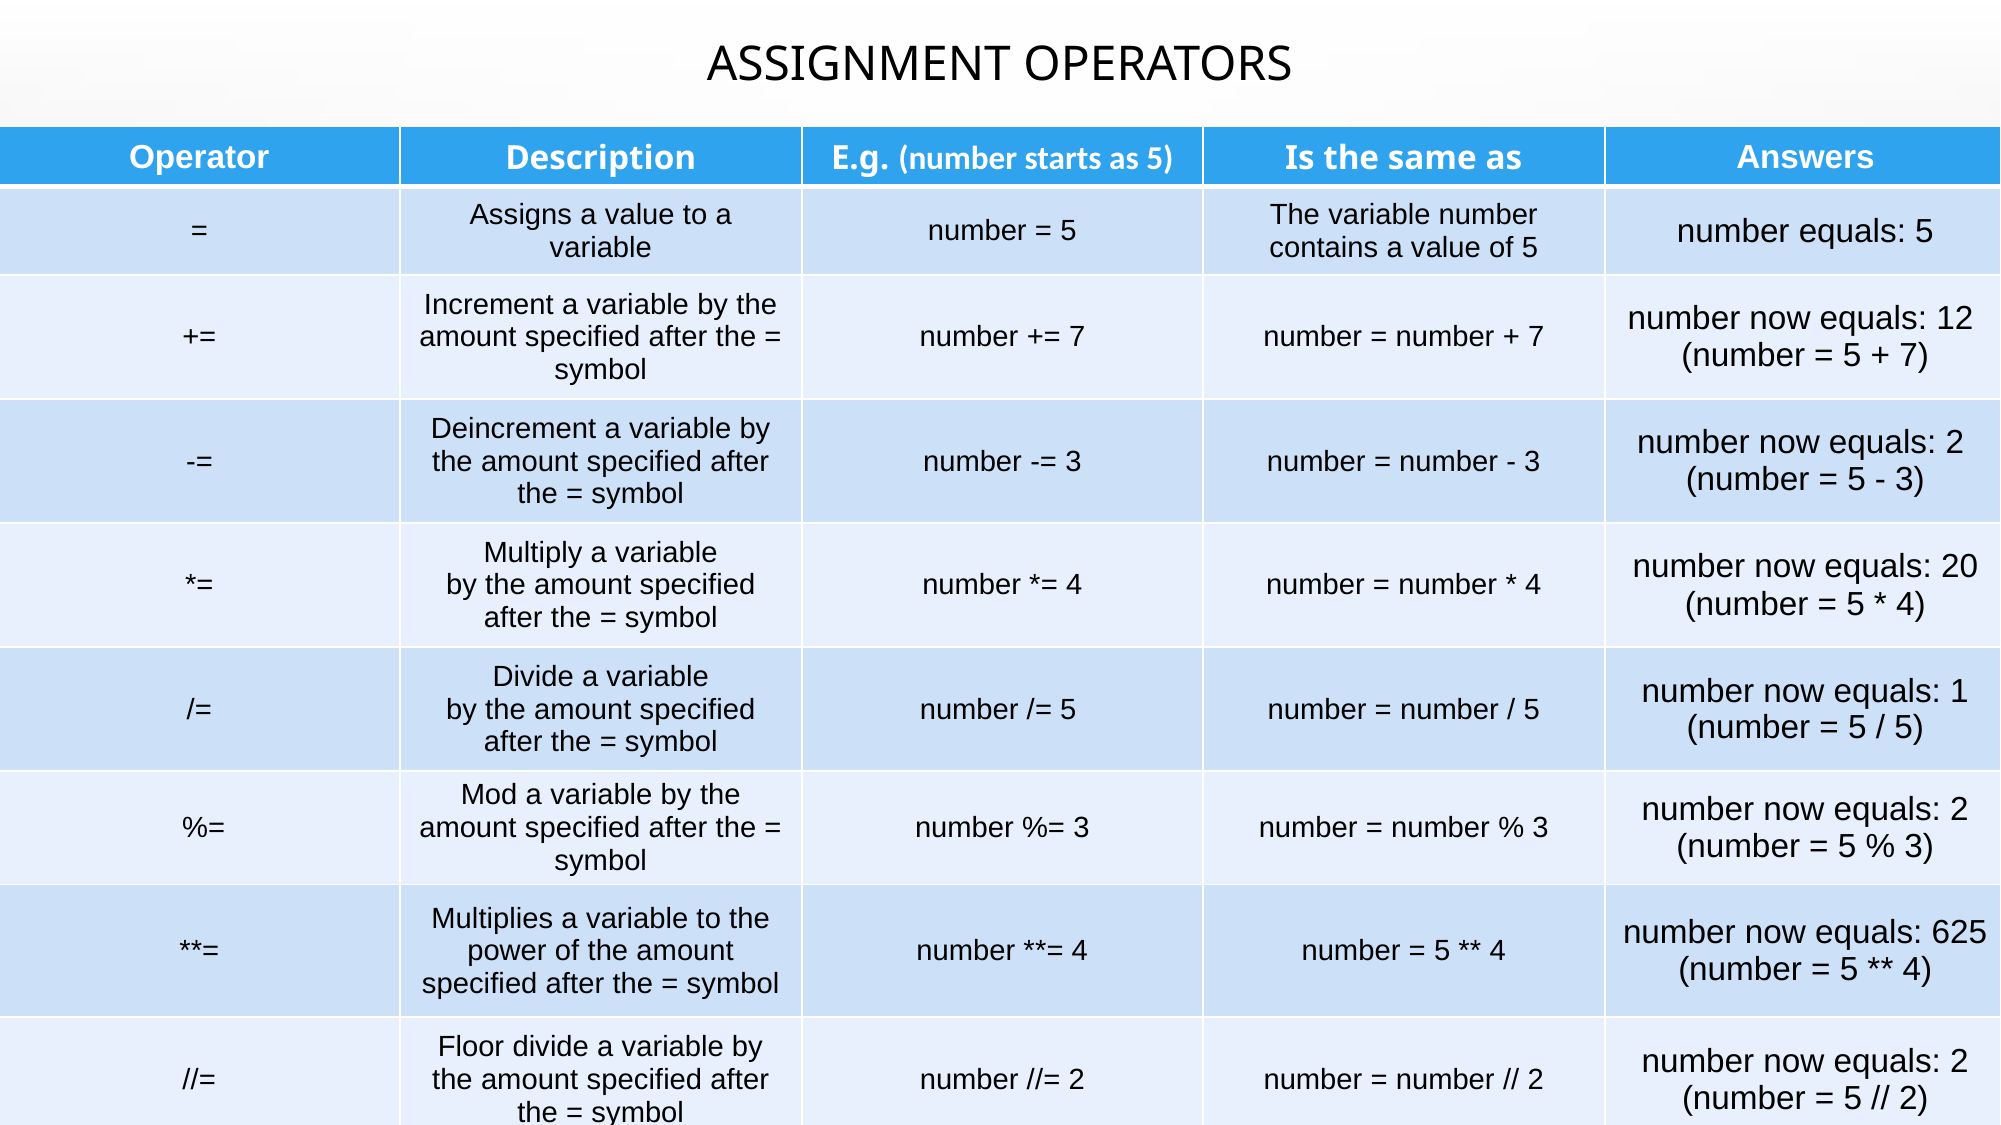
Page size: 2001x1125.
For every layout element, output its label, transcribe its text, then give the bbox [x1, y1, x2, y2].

table_cell number += 7 [803, 276, 1202, 398]
table_header Answers [1606, 127, 2000, 184]
table_cell *= [0, 524, 399, 646]
table_cell number = 5 ** 4 [1204, 885, 1604, 1016]
table_cell number now equals: 12 (number = 5 + 7) [1606, 276, 2000, 398]
table_cell number = number % 3 [1204, 772, 1604, 884]
table_header Operator [0, 127, 399, 184]
table_cell number now equals: 2 (number = 5 // 2) [1606, 1018, 2000, 1125]
table_cell Assigns a value to a variable [401, 189, 801, 274]
table_cell number equals: 5 [1606, 189, 2000, 274]
table_cell Mod a variable by the amount specified after the = symbol [401, 772, 801, 884]
table_header Description [401, 127, 801, 184]
table_cell number /= 5 [803, 648, 1202, 770]
table_cell number = number * 4 [1204, 524, 1604, 646]
table_header E.g. (number starts as 5) [803, 127, 1202, 184]
table_cell number = 5 [803, 189, 1202, 274]
table_cell number *= 4 [803, 524, 1202, 646]
table_cell number //= 2 [803, 1018, 1202, 1125]
table_cell Multiply a variable by the amount specified after the = symbol [401, 524, 801, 646]
table_cell //= [0, 1018, 399, 1125]
table_cell %= [0, 772, 399, 884]
table_cell = [0, 189, 399, 274]
table_cell number now equals: 2 (number = 5 % 3) [1606, 772, 2000, 884]
table_cell number now equals: 2 (number = 5 - 3) [1606, 400, 2000, 522]
table_cell Floor divide a variable by the amount specified after the = symbol [401, 1018, 801, 1125]
table_cell -= [0, 400, 399, 522]
table_header Is the same as [1204, 127, 1604, 184]
table_cell number now equals: 625 (number = 5 ** 4) [1606, 885, 2000, 1016]
table_cell number = number / 5 [1204, 648, 1604, 770]
table_cell **= [0, 885, 399, 1016]
table_cell Increment a variable by the amount specified after the = symbol [401, 276, 801, 398]
table_cell number now equals: 1 (number = 5 / 5) [1606, 648, 2000, 770]
table_cell number %= 3 [803, 772, 1202, 884]
table_cell number = number - 3 [1204, 400, 1604, 522]
picture [0, 0, 2000, 126]
table_cell number now equals: 20 (number = 5 * 4) [1606, 524, 2000, 646]
table_cell Deincrement a variable by the amount specified after the = symbol [401, 400, 801, 522]
table_cell The variable number contains a value of 5 [1204, 189, 1604, 274]
table_cell number **= 4 [803, 885, 1202, 1016]
table_cell /= [0, 648, 399, 770]
table_cell number = number + 7 [1204, 276, 1604, 398]
table_cell number -= 3 [803, 400, 1202, 522]
table_cell Divide a variable by the amount specified after the = symbol [401, 648, 801, 770]
table_cell number = number // 2 [1204, 1018, 1604, 1125]
title ASSIGNMENT OPERATORS [498, 31, 1502, 99]
table_cell Multiplies a variable to the power of the amount specified after the = symbol [401, 885, 801, 1016]
table_cell += [0, 276, 399, 398]
